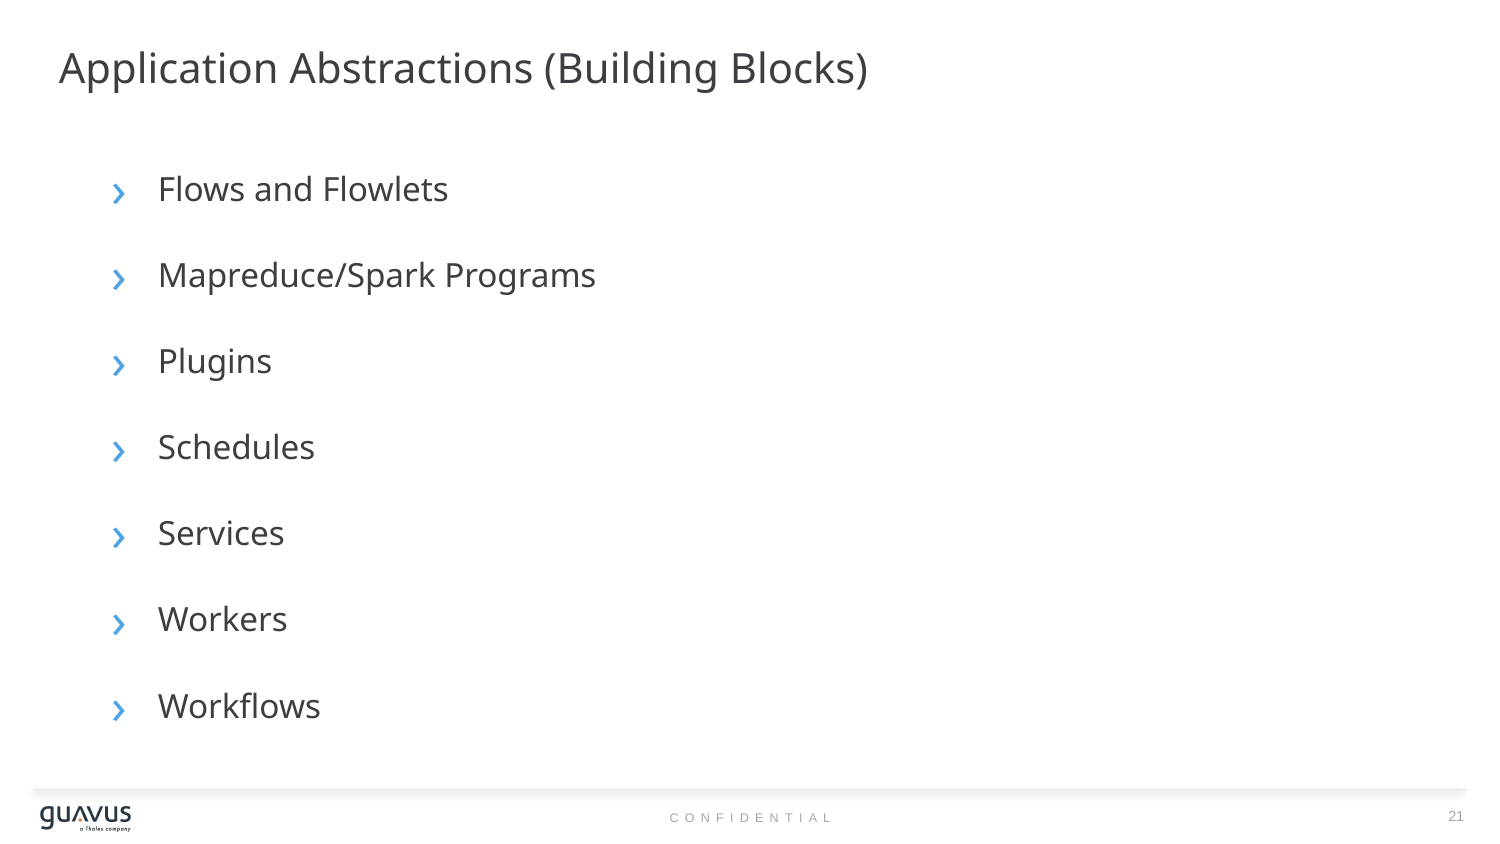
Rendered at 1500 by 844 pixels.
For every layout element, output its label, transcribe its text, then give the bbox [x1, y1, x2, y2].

list Flows and Flowlets Mapreduce/Spark Programs Plugins Schedules Services Workers Workflows [44, 160, 1444, 740]
title Application Abstractions (Building Blocks) [43, 10, 1467, 130]
picture [27, 796, 146, 841]
